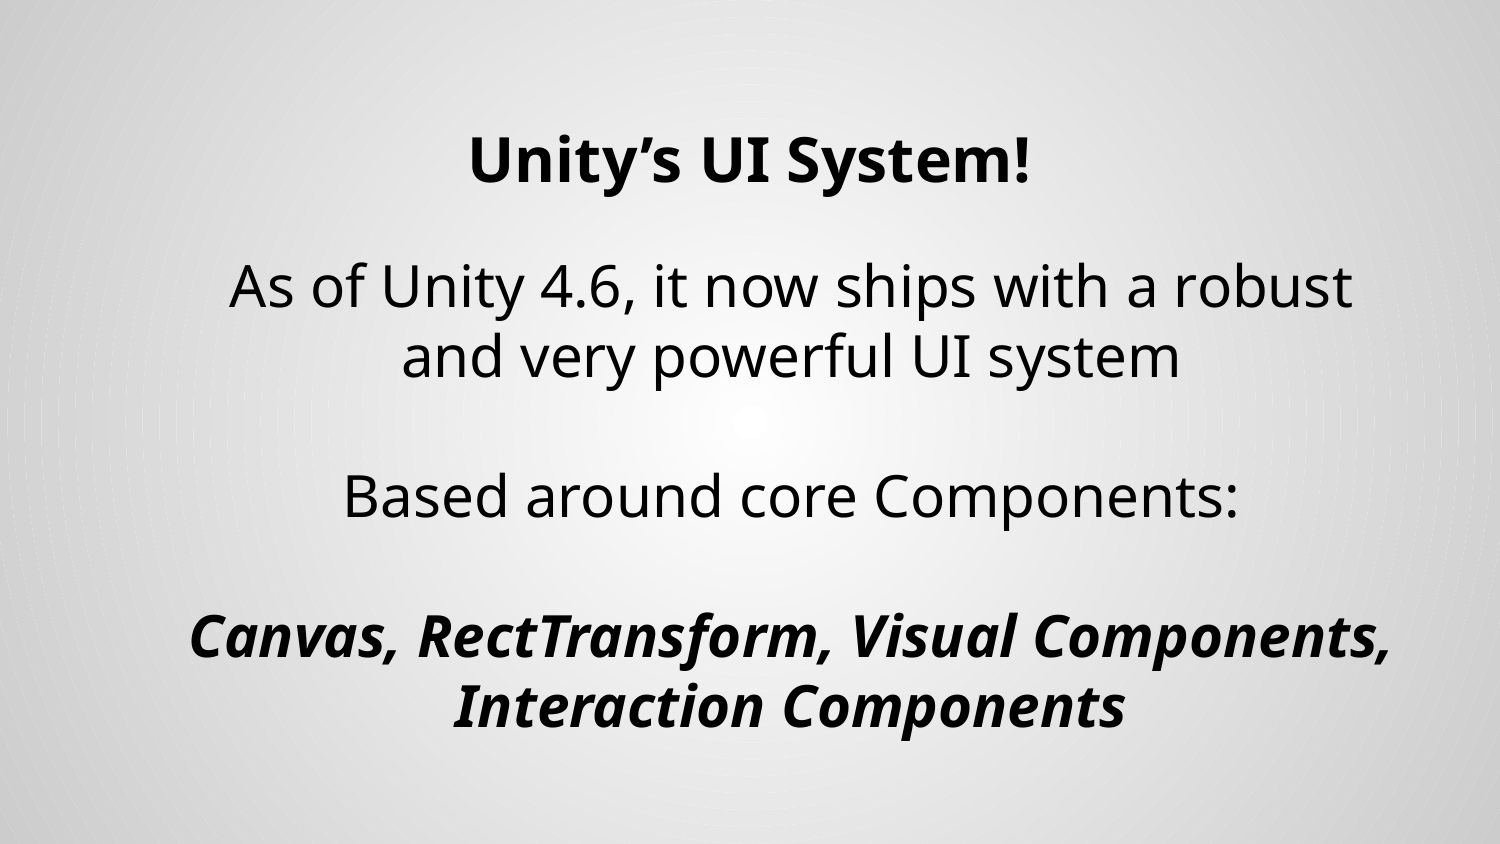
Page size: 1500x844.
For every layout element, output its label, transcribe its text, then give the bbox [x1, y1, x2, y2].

text_box As of Unity 4.6, it now ships with a robust and very powerful UI system Based around core Components: Canvas, RectTransform, Visual Components, Interaction Components [162, 234, 1421, 535]
text_box Unity’s UI System! [120, 104, 1379, 203]
